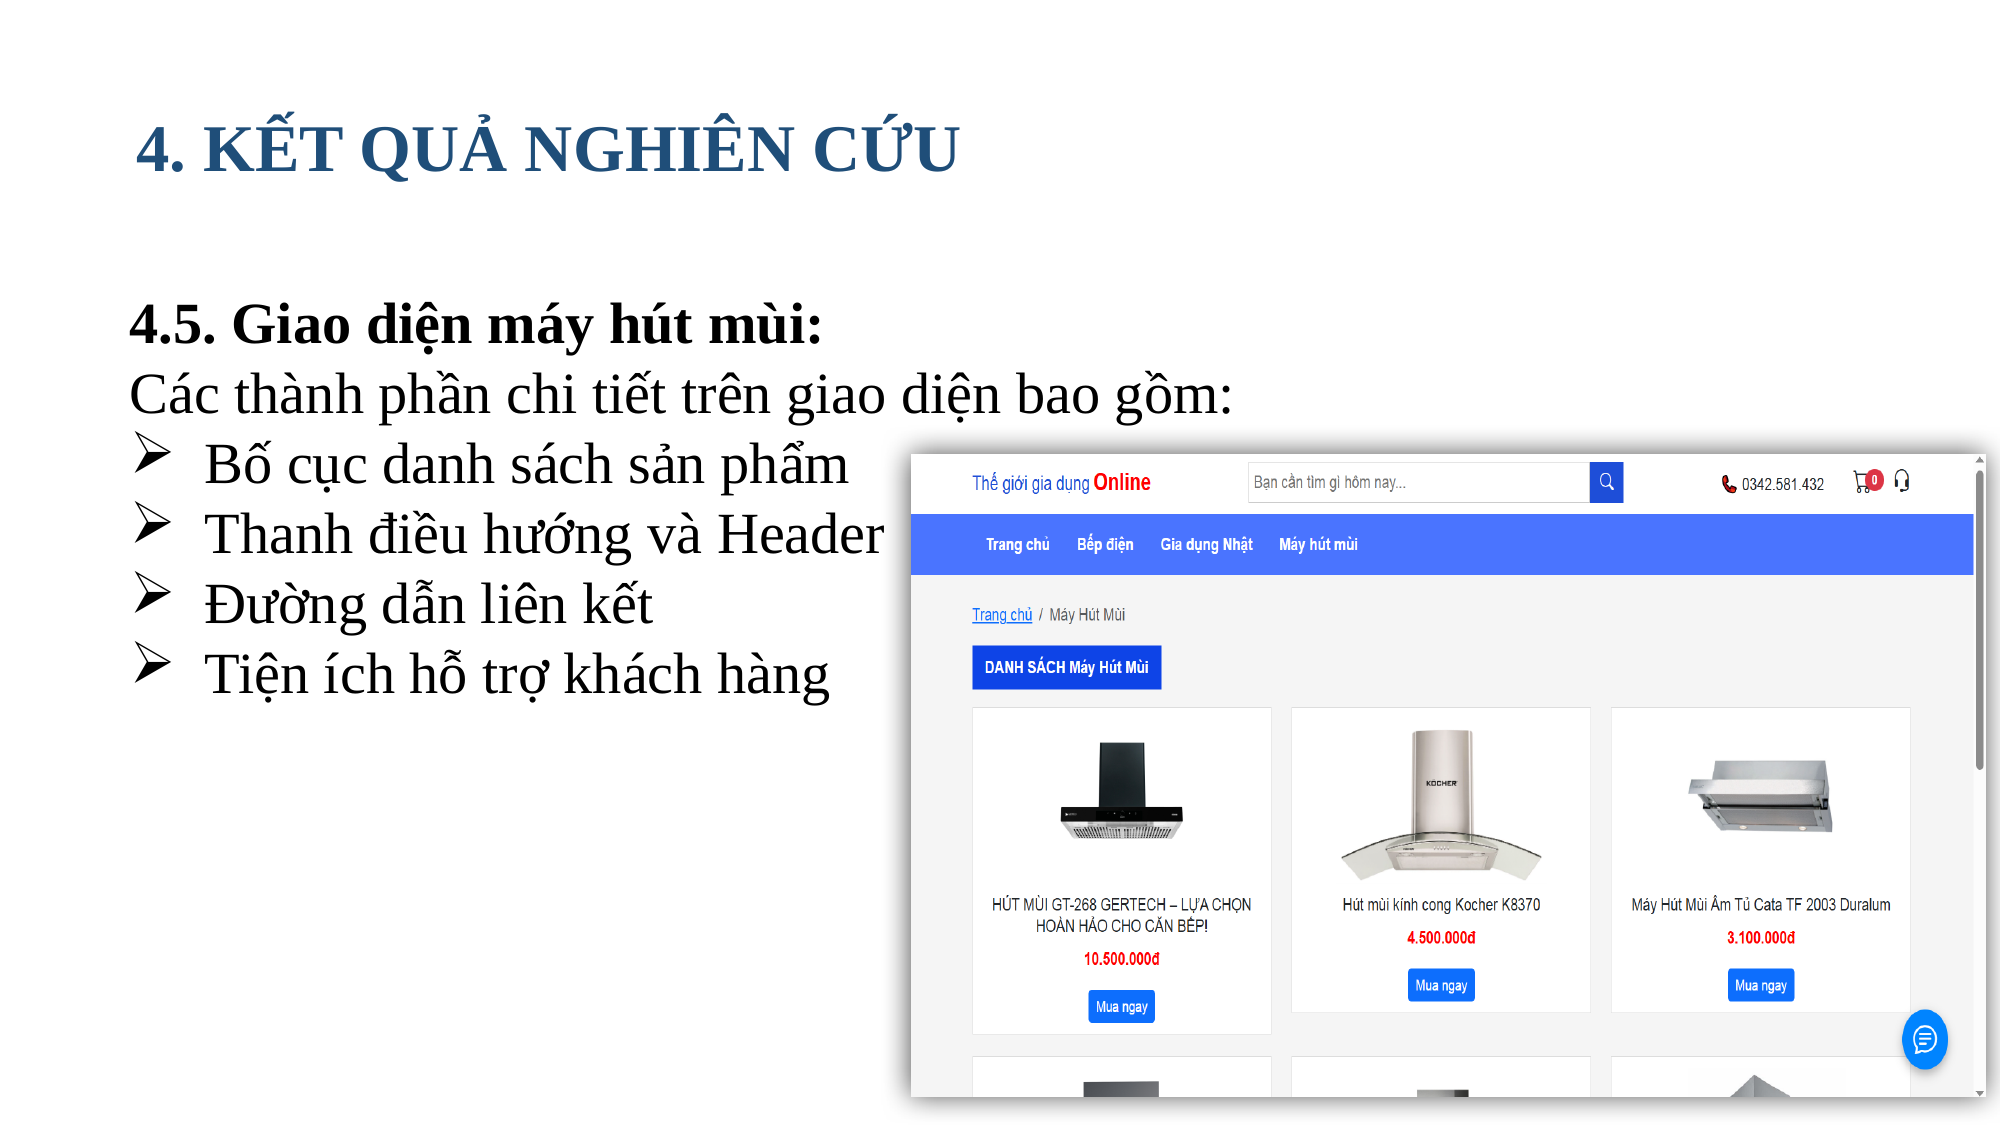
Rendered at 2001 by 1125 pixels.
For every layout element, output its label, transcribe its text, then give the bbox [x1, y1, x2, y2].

text_box 4.5. Giao diện máy hút mùi: Các thành phần chi tiết trên giao diện bao gồm: Bố cục danh sách sản phẩm Thanh điều hướng và Header Đường dẫn liên kết Tiện ích hỗ trợ khách hàng [115, 277, 1290, 713]
text_box 4. KẾT QUẢ NGHIÊN CỨU [121, 97, 1879, 193]
picture [911, 454, 1986, 1097]
